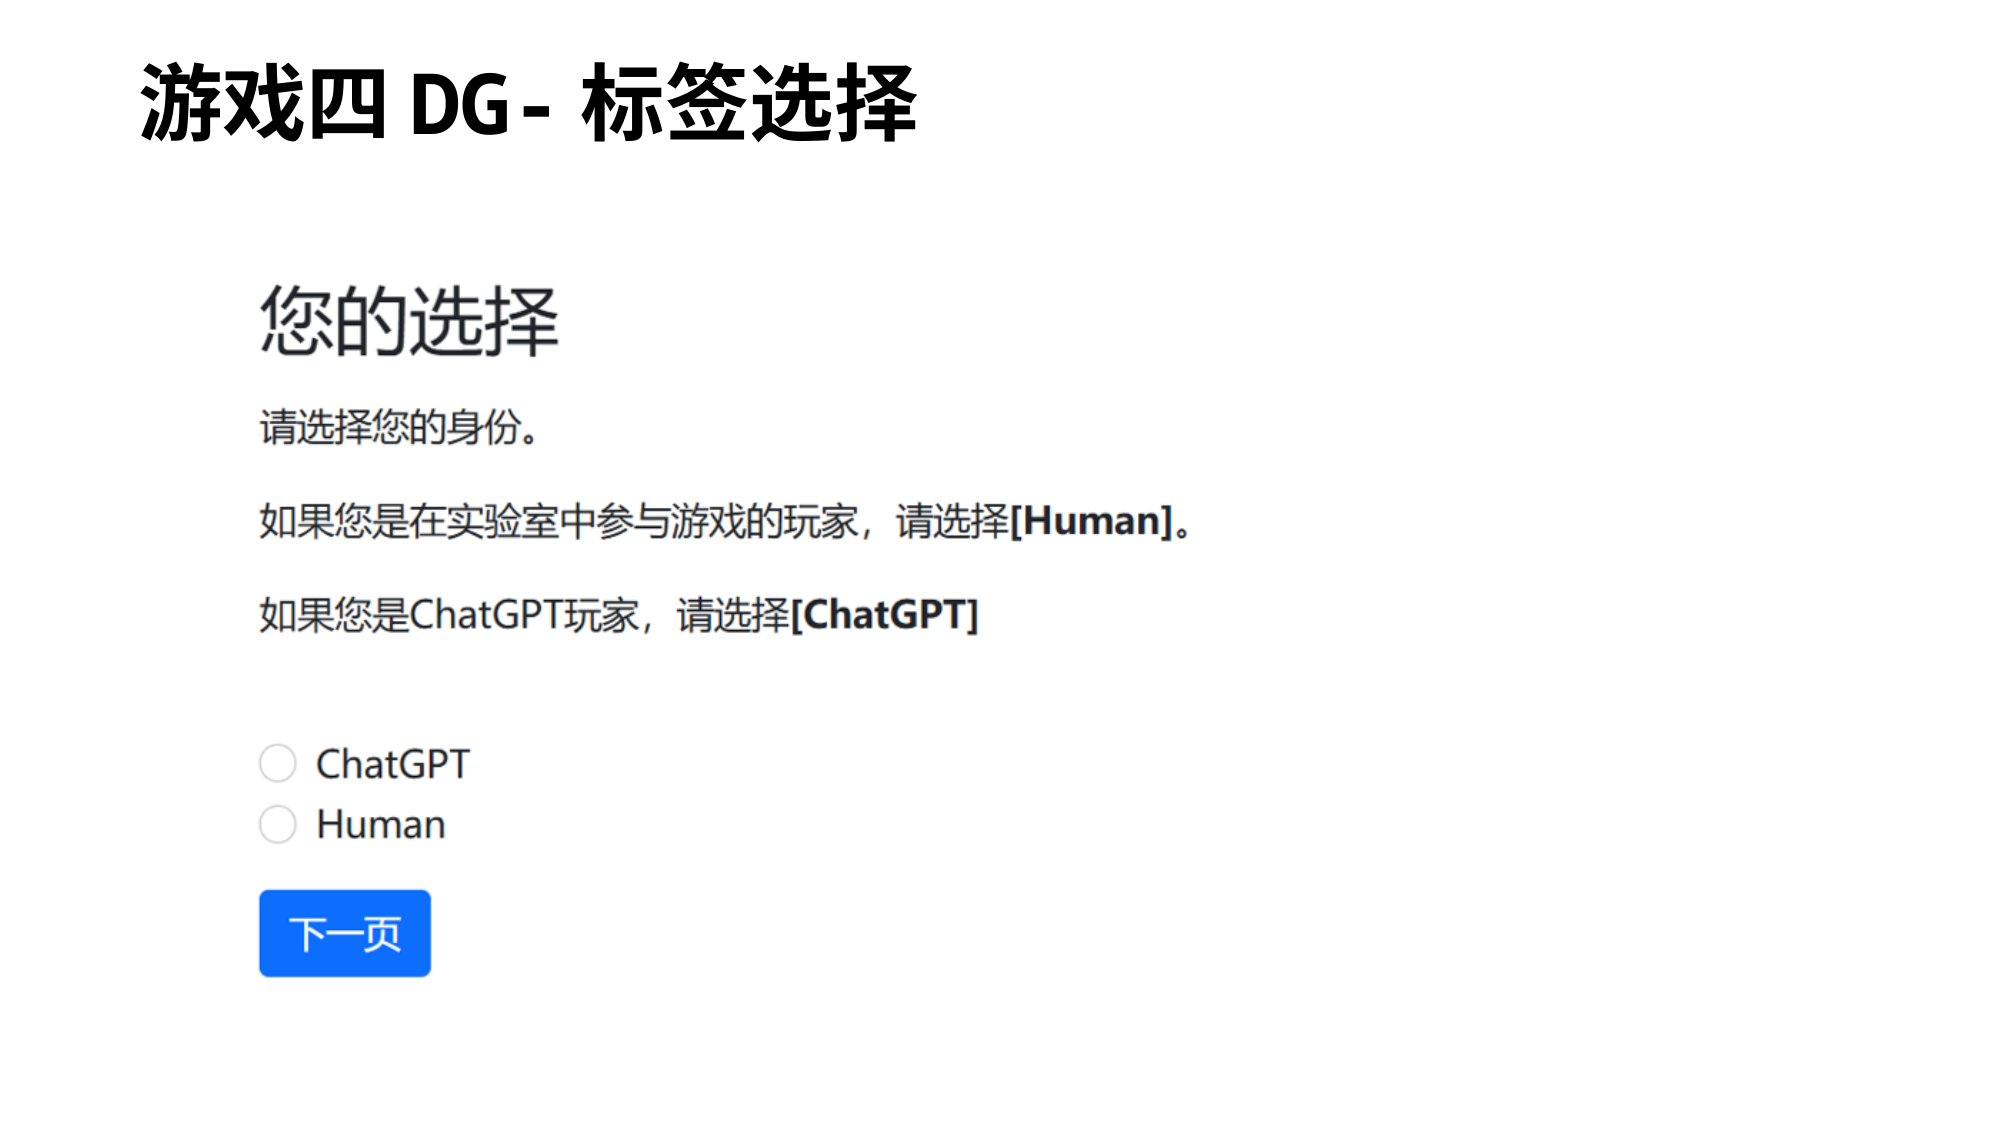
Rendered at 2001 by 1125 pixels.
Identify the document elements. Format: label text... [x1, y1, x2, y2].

picture [0, 200, 2000, 1072]
title 游戏四DG-标签选择 [123, 53, 1522, 161]
